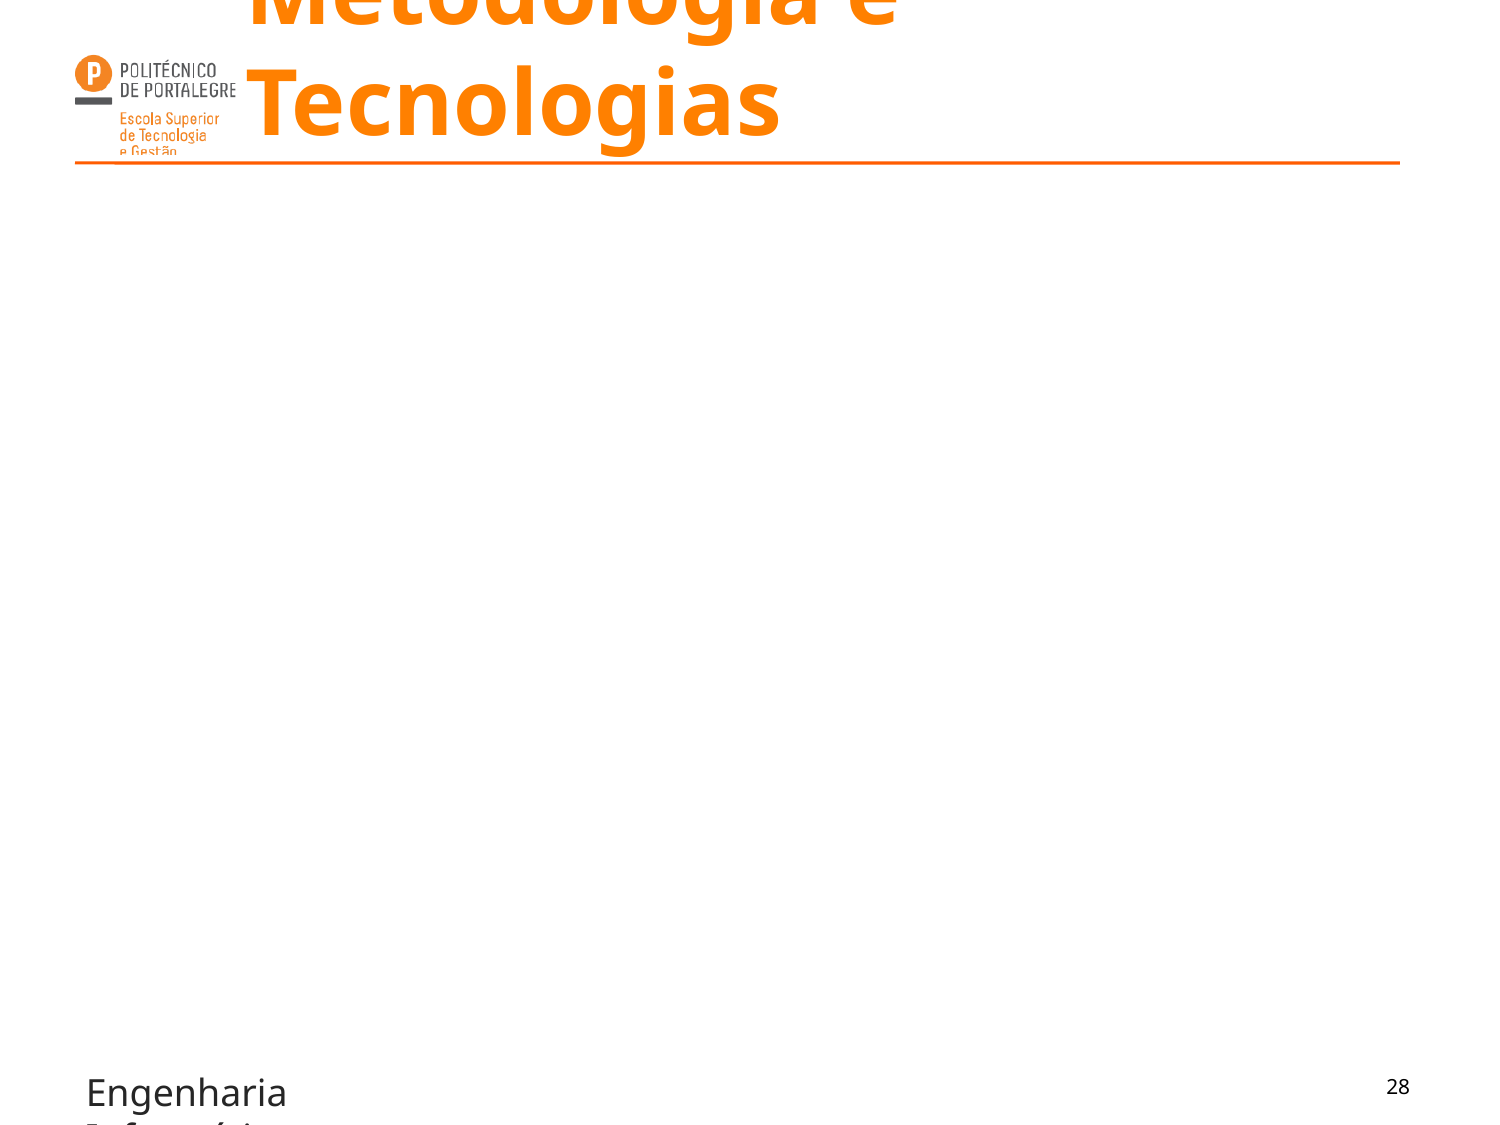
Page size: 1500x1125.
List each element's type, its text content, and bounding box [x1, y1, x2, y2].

slide_number 28 [1074, 1065, 1426, 1120]
title Metodologia e Tecnologias [229, 45, 1448, 162]
